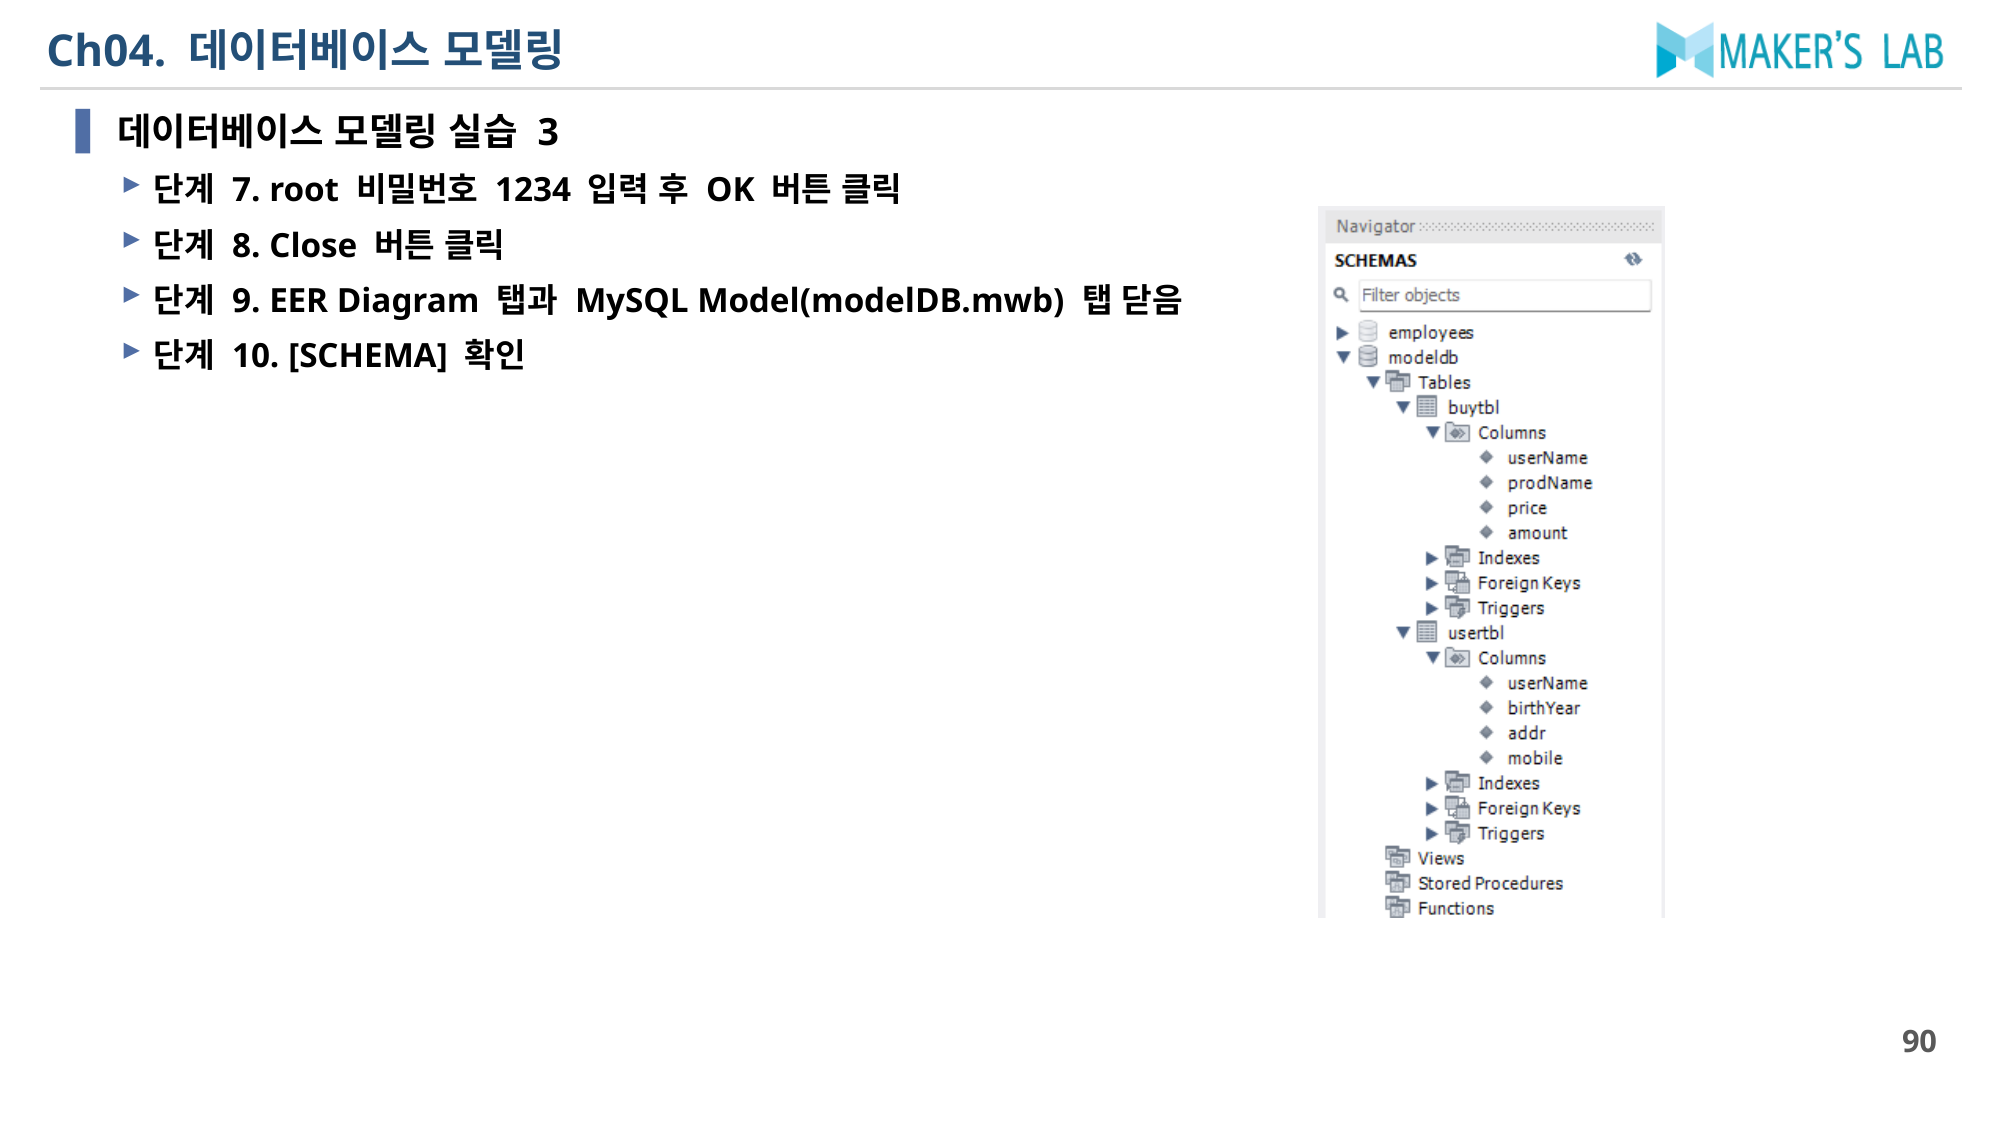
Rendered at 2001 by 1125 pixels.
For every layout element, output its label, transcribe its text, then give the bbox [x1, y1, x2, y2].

picture [1648, 11, 1952, 84]
list 데이터베이스 모델링 실습 3 단계 7. root 비밀번호 1234 입력 후 OK 버튼 클릭 단계 8. Close 버튼 클릭 단계 9. EER Diagram 탭과 MySQL Model(modelDB.mwb) 탭 닫음 단계 10. [SCHEMA] 확인 [46, 100, 1914, 404]
title Ch04. 데이터베이스 모델링 [31, 14, 1914, 84]
slide_number 90 [1802, 1012, 1953, 1073]
picture [1318, 206, 1665, 919]
